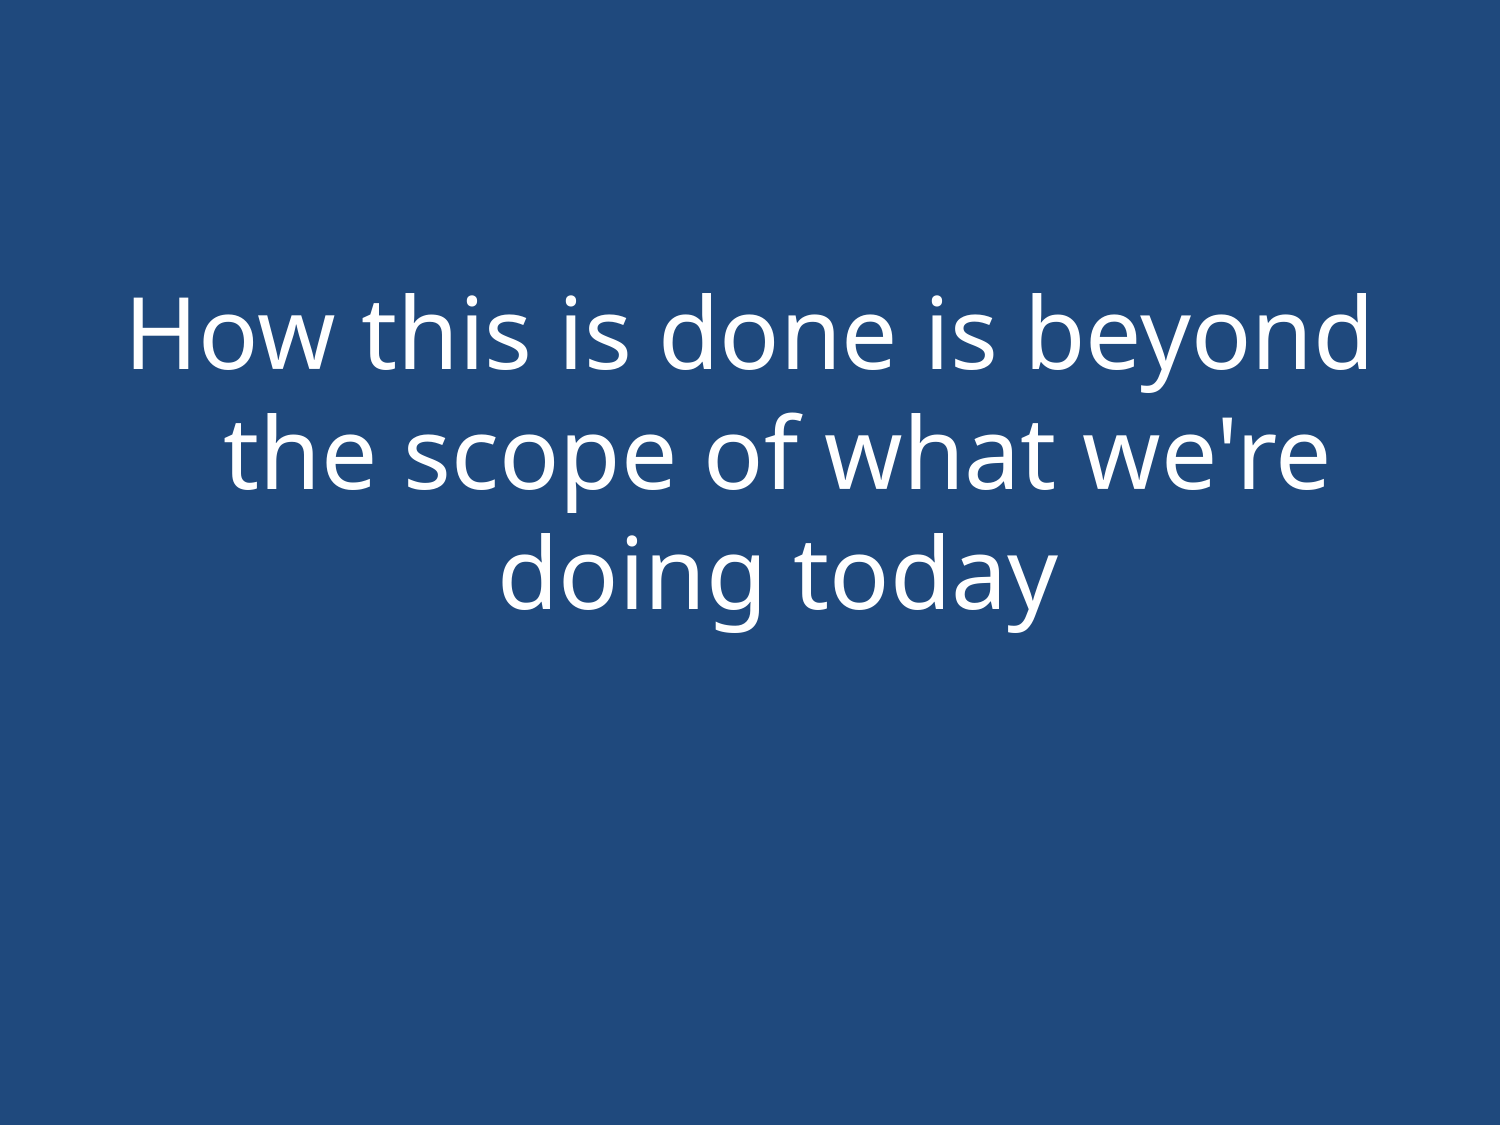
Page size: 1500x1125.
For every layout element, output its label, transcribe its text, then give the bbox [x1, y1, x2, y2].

list How this is done is beyond the scope of what we're doing today [75, 262, 1425, 1005]
